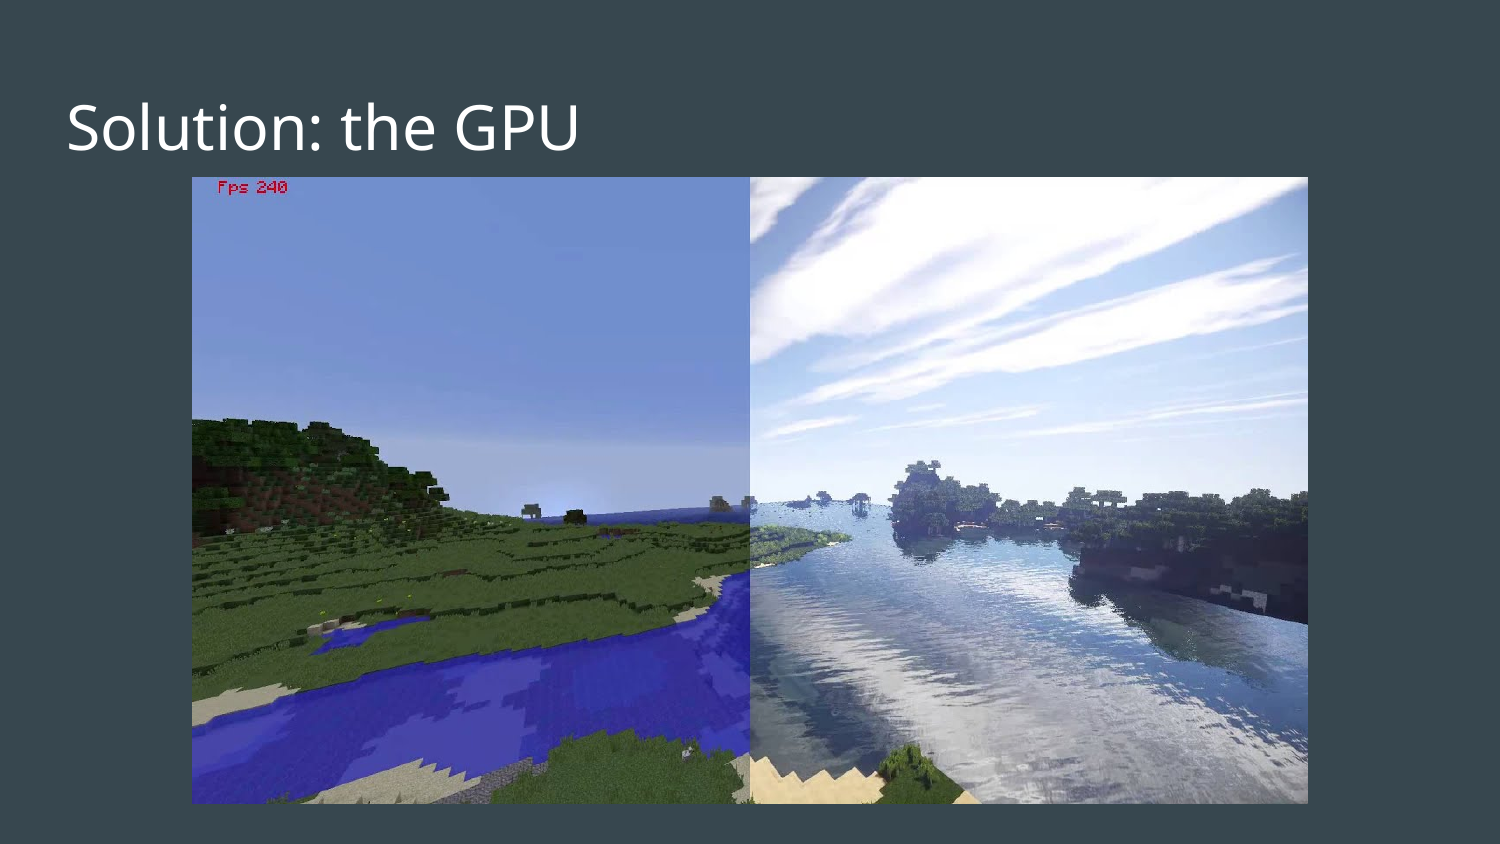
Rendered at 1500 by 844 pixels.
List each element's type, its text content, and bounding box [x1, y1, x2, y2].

title Solution: the GPU [51, 72, 1449, 167]
picture [192, 176, 1308, 805]
